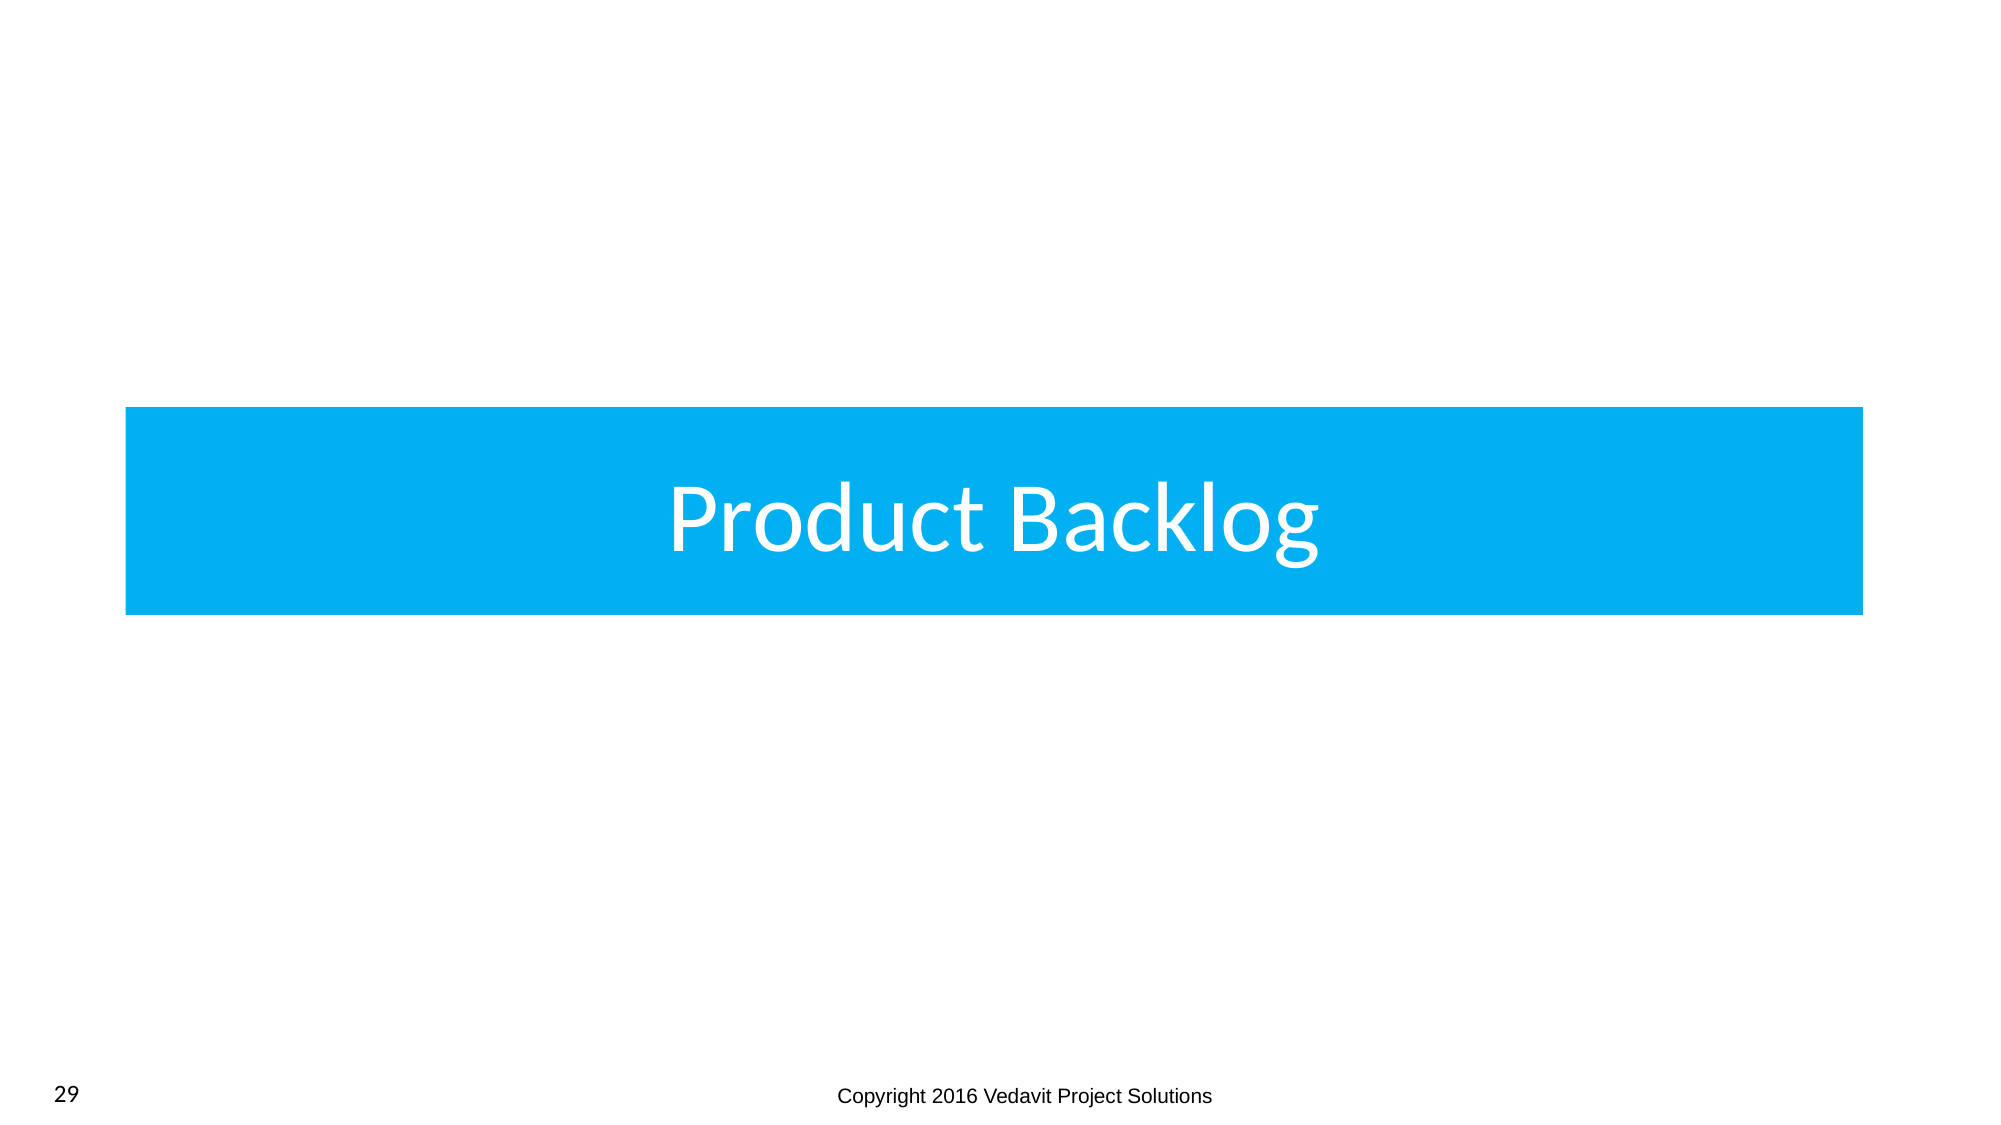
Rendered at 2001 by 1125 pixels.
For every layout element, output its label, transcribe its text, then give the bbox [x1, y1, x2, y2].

slide_number 29 [0, 1062, 134, 1123]
title Product Backlog [125, 407, 1863, 615]
